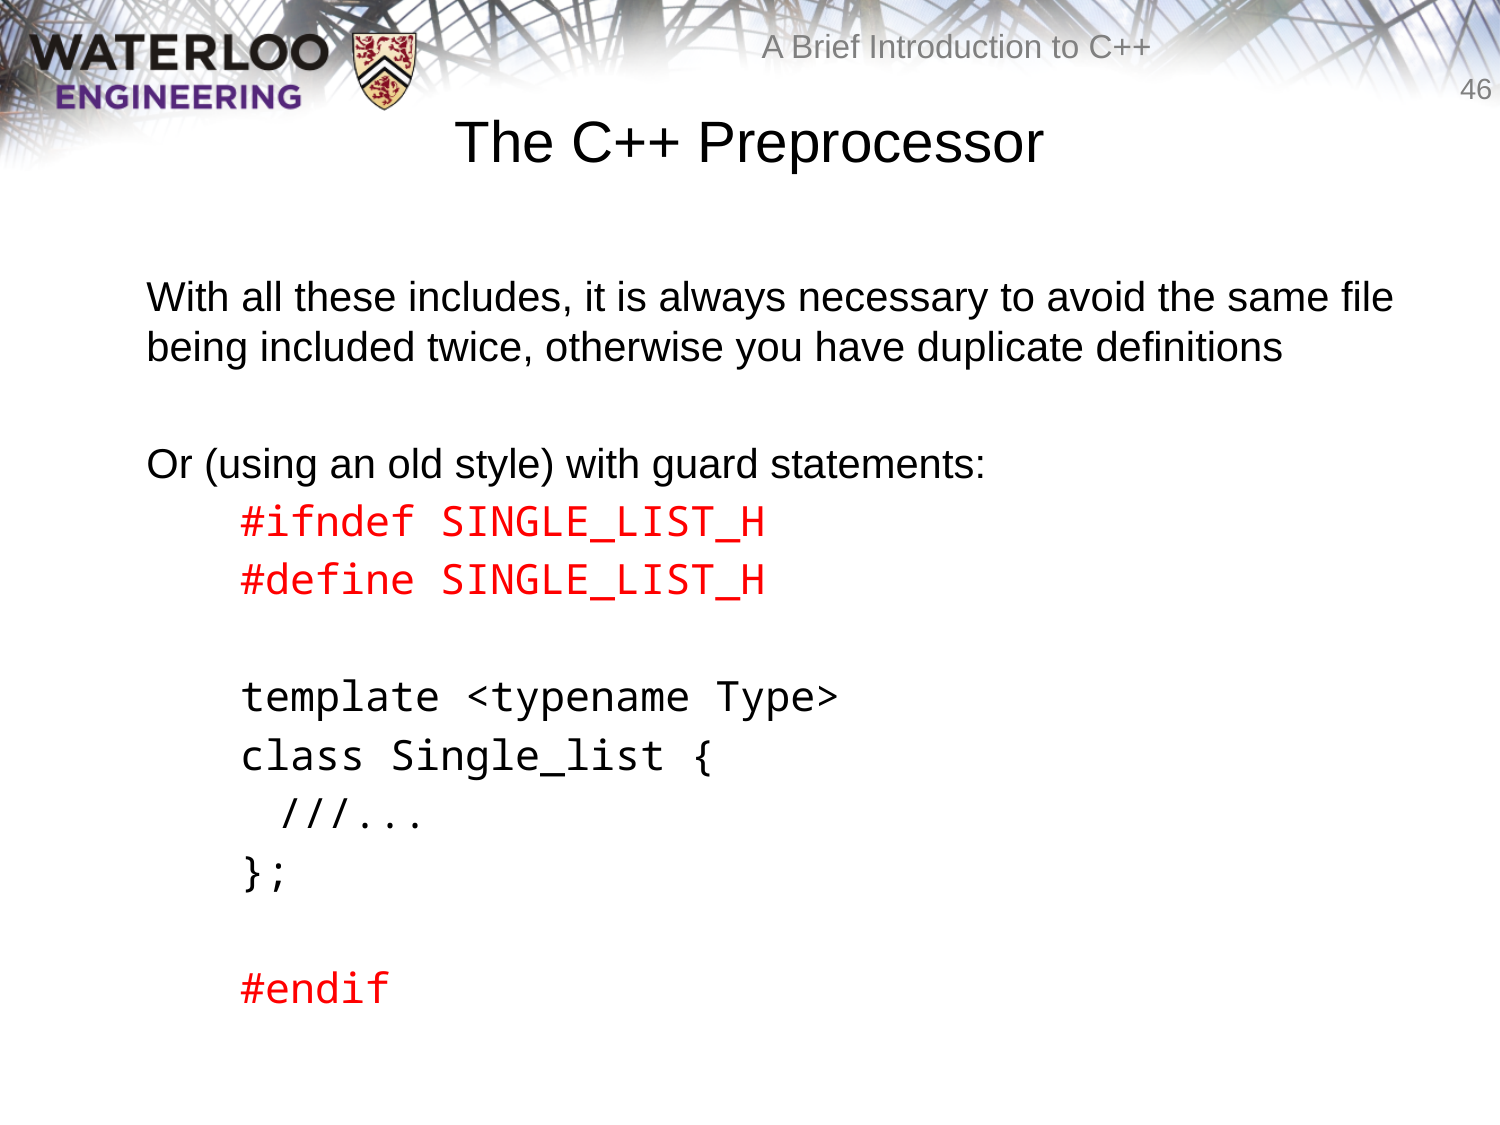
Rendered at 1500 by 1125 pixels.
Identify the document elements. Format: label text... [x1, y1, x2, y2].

picture [0, 0, 1500, 1125]
title The C++ Preprocessor [74, 44, 1426, 233]
list With all these includes, it is always necessary to avoid the same file being included twice, otherwise you have duplicate definitions Or (using an old style) with guard statements: #ifndef SINGLE_LIST_H #define SINGLE_LIST_H template <typename Type> class Single_list { ///... }; #endif [74, 262, 1426, 1006]
